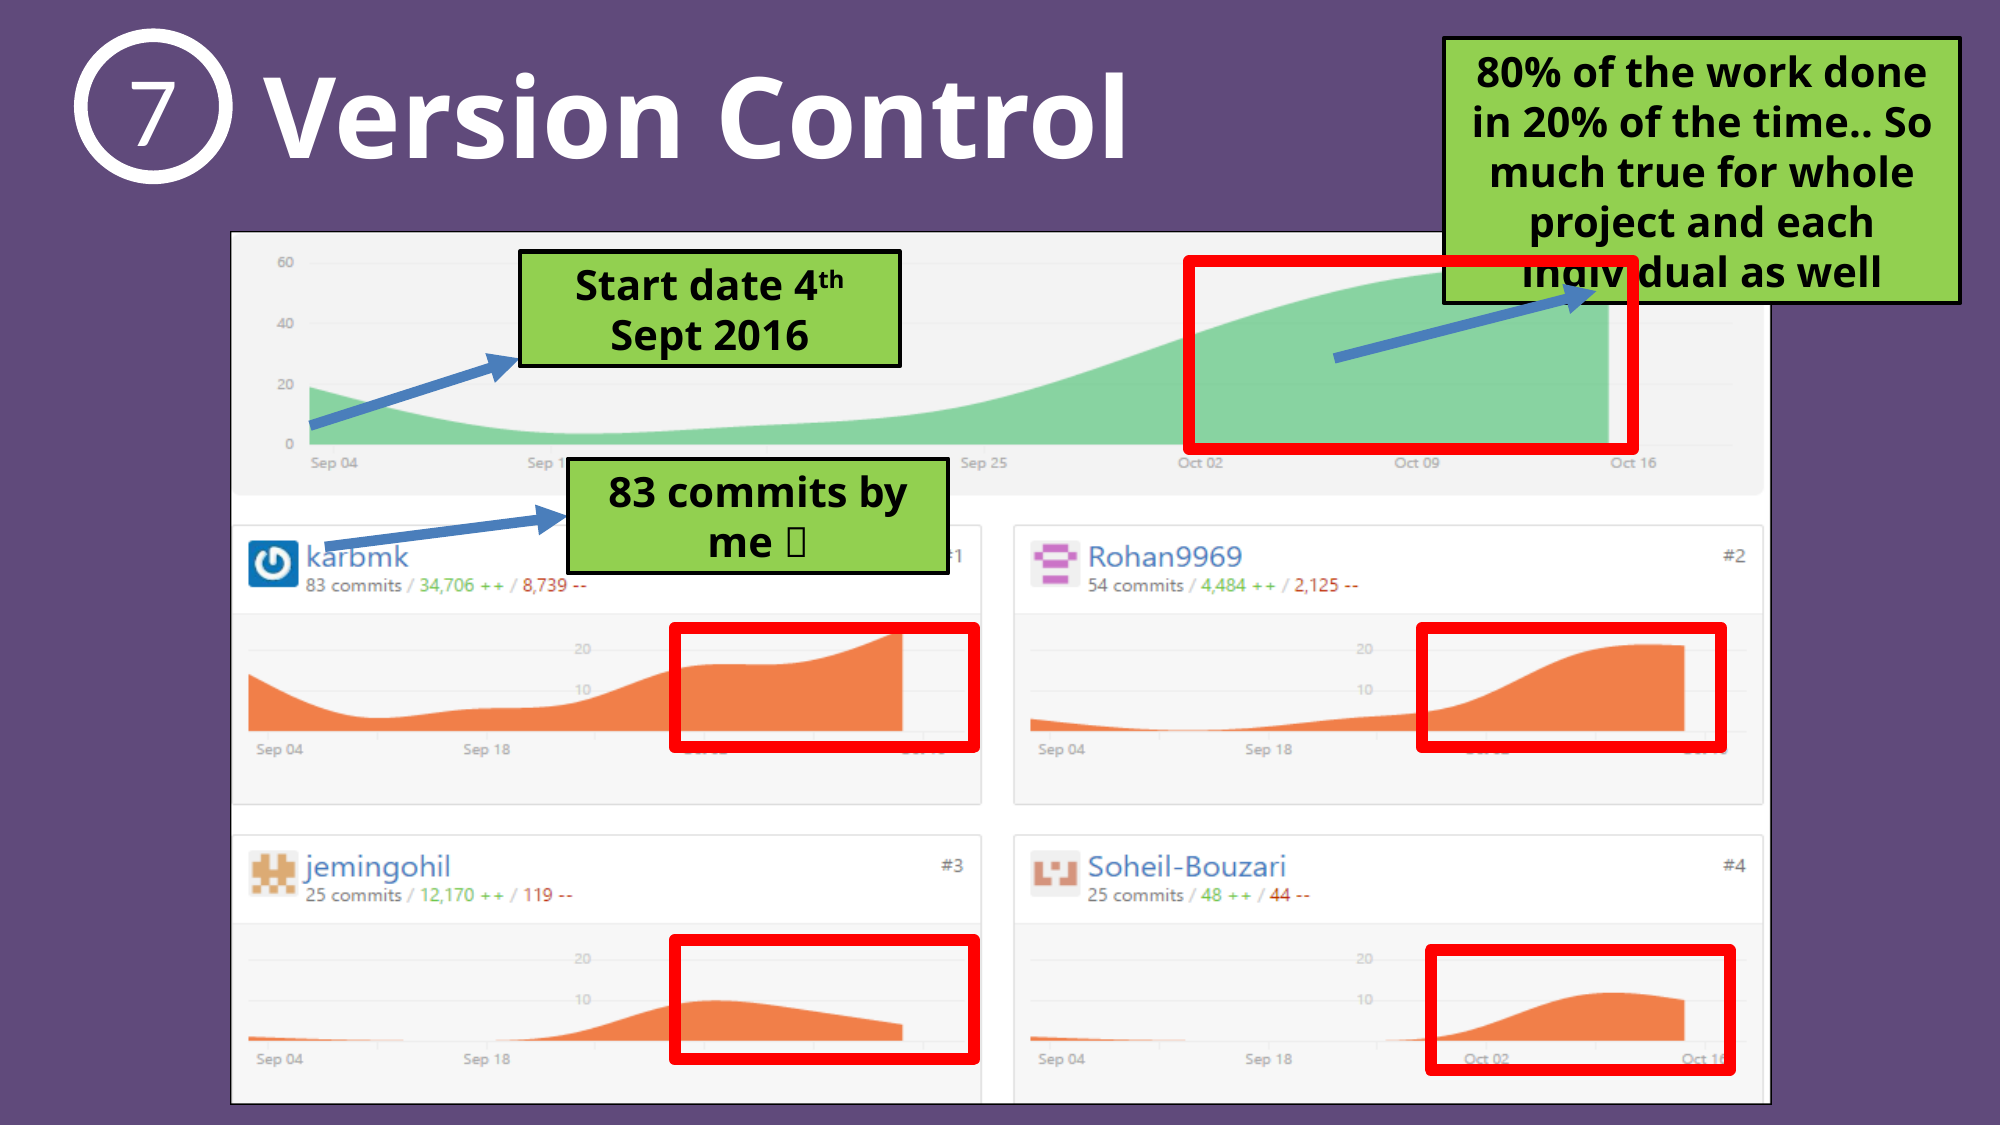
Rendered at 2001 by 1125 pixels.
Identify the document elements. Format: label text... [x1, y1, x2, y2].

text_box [309, 358, 521, 426]
text_box 7 [73, 28, 233, 185]
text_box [324, 516, 569, 547]
text_box 80% of the work done in 20% of the time.. So much true for whole project and each individual as well [1443, 38, 1961, 304]
picture [230, 231, 1772, 1105]
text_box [1333, 290, 1597, 359]
text_box Version Control [249, 38, 1148, 189]
